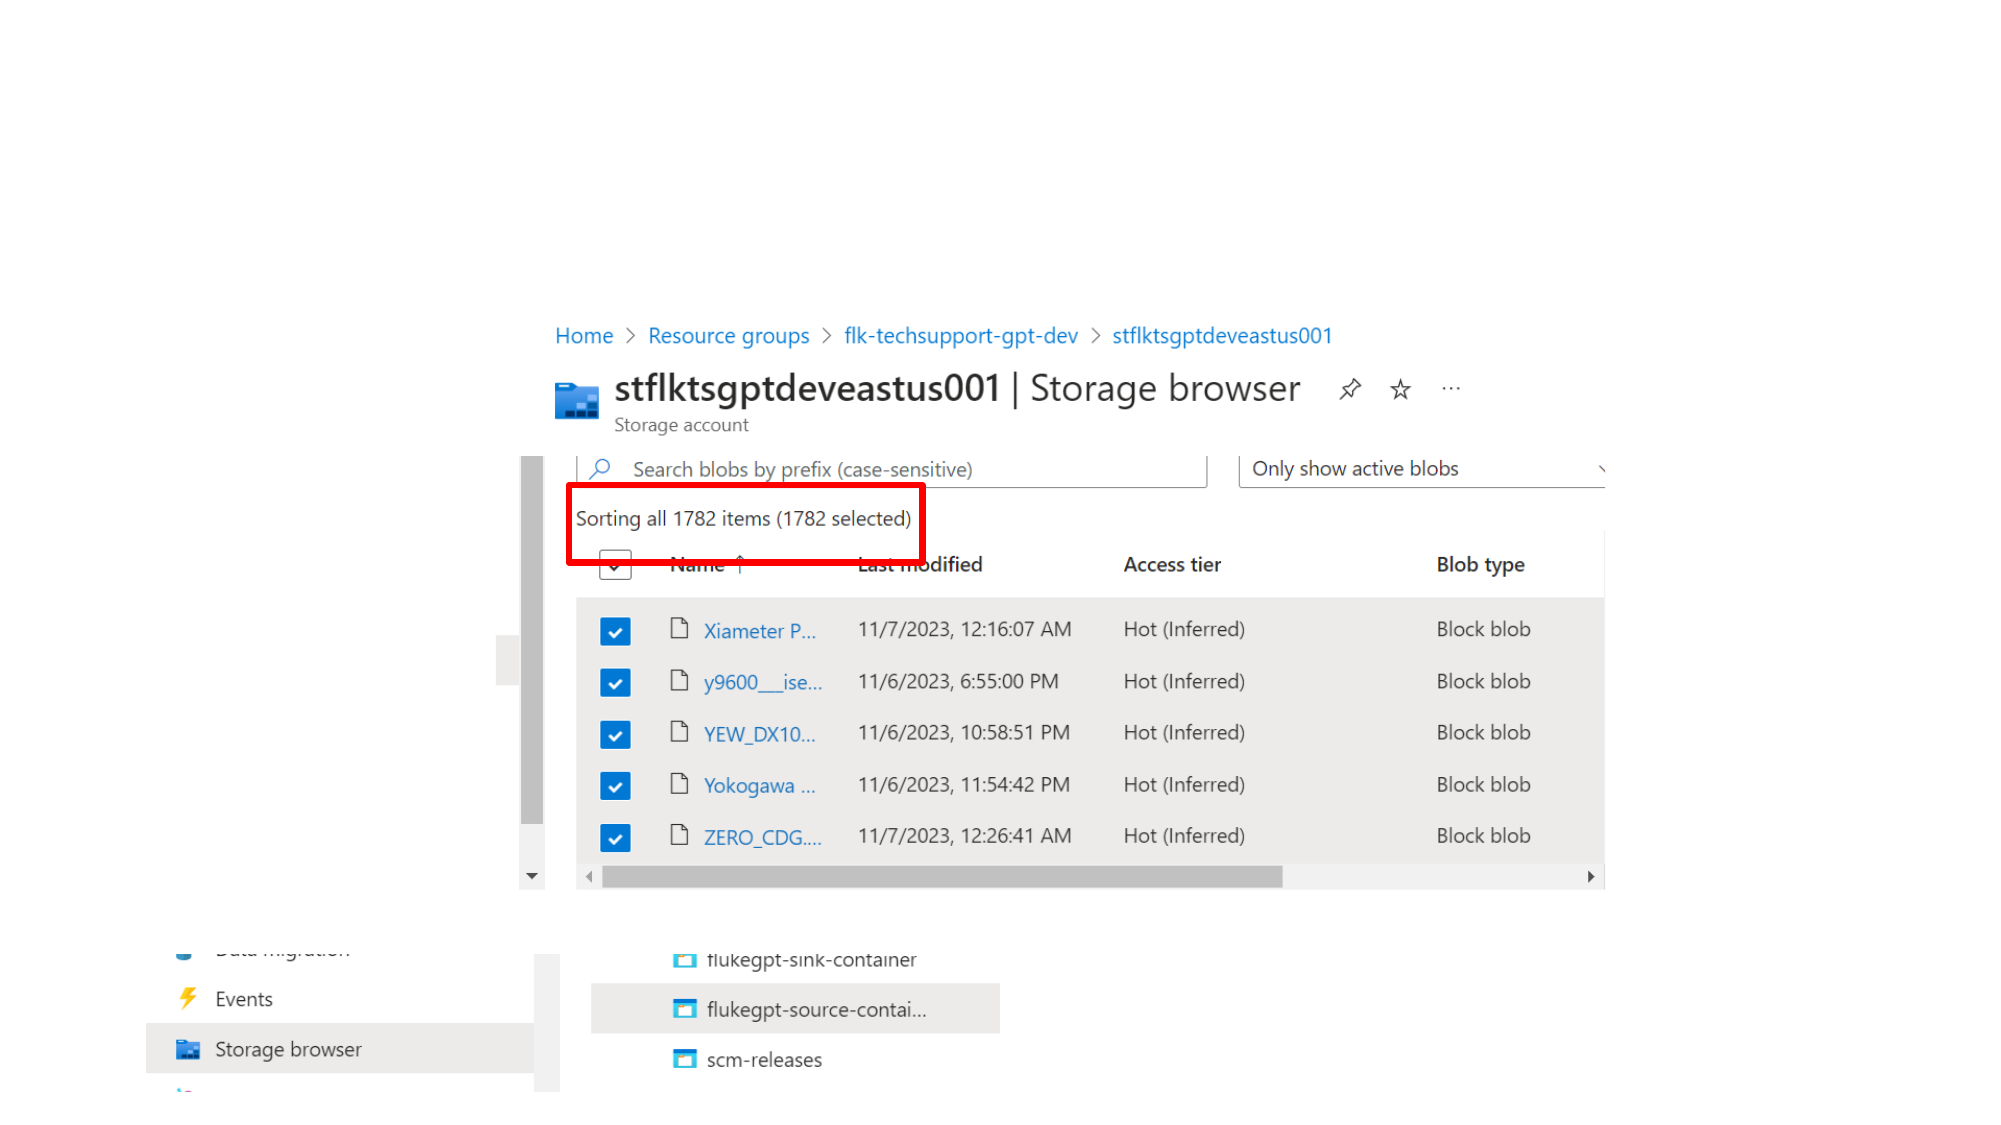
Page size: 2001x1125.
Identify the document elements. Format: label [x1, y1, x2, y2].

picture [146, 954, 1000, 1092]
picture [530, 314, 1470, 447]
picture [495, 456, 1606, 897]
